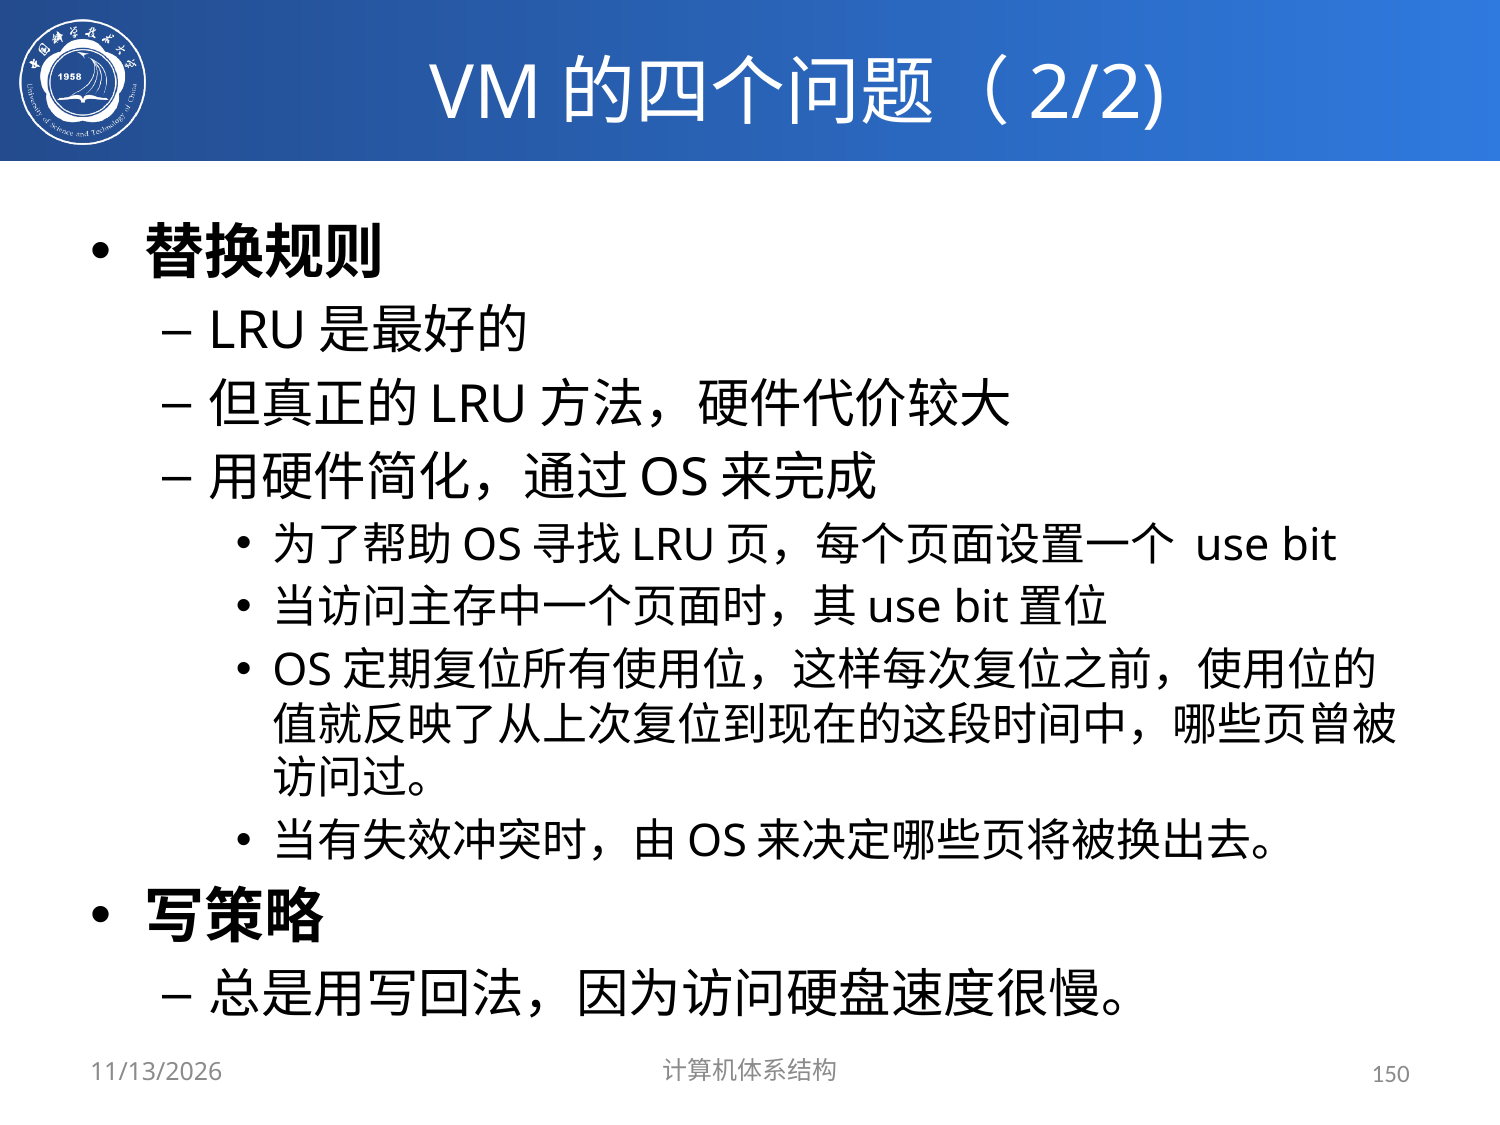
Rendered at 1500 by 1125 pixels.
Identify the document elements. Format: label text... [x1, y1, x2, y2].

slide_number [75, 1042, 425, 1103]
footer 计算机体系结构 [512, 1042, 988, 1103]
picture [19, 19, 146, 145]
title VM的四个问题（2/2) [169, 24, 1425, 153]
list 替换规则 LRU是最好的 但真正的LRU方法，硬件代价较大 用硬件简化，通过OS来完成 为了帮助OS寻找LRU页，每个页面设置一个 use bit 当访问主存中一个页面时，其use bit置位 OS定期复位所有使用位，这样每次复位之前，使用位的值就反映了从上次复位到现在的这段时间中，哪些页曾被访问过。 当有失效冲突时，由OS来决定哪些页将被换出去。 写策略 总是用写回法，因为访问硬盘速度很慢。 [75, 206, 1425, 1036]
slide_number 150 [1074, 1042, 1425, 1103]
